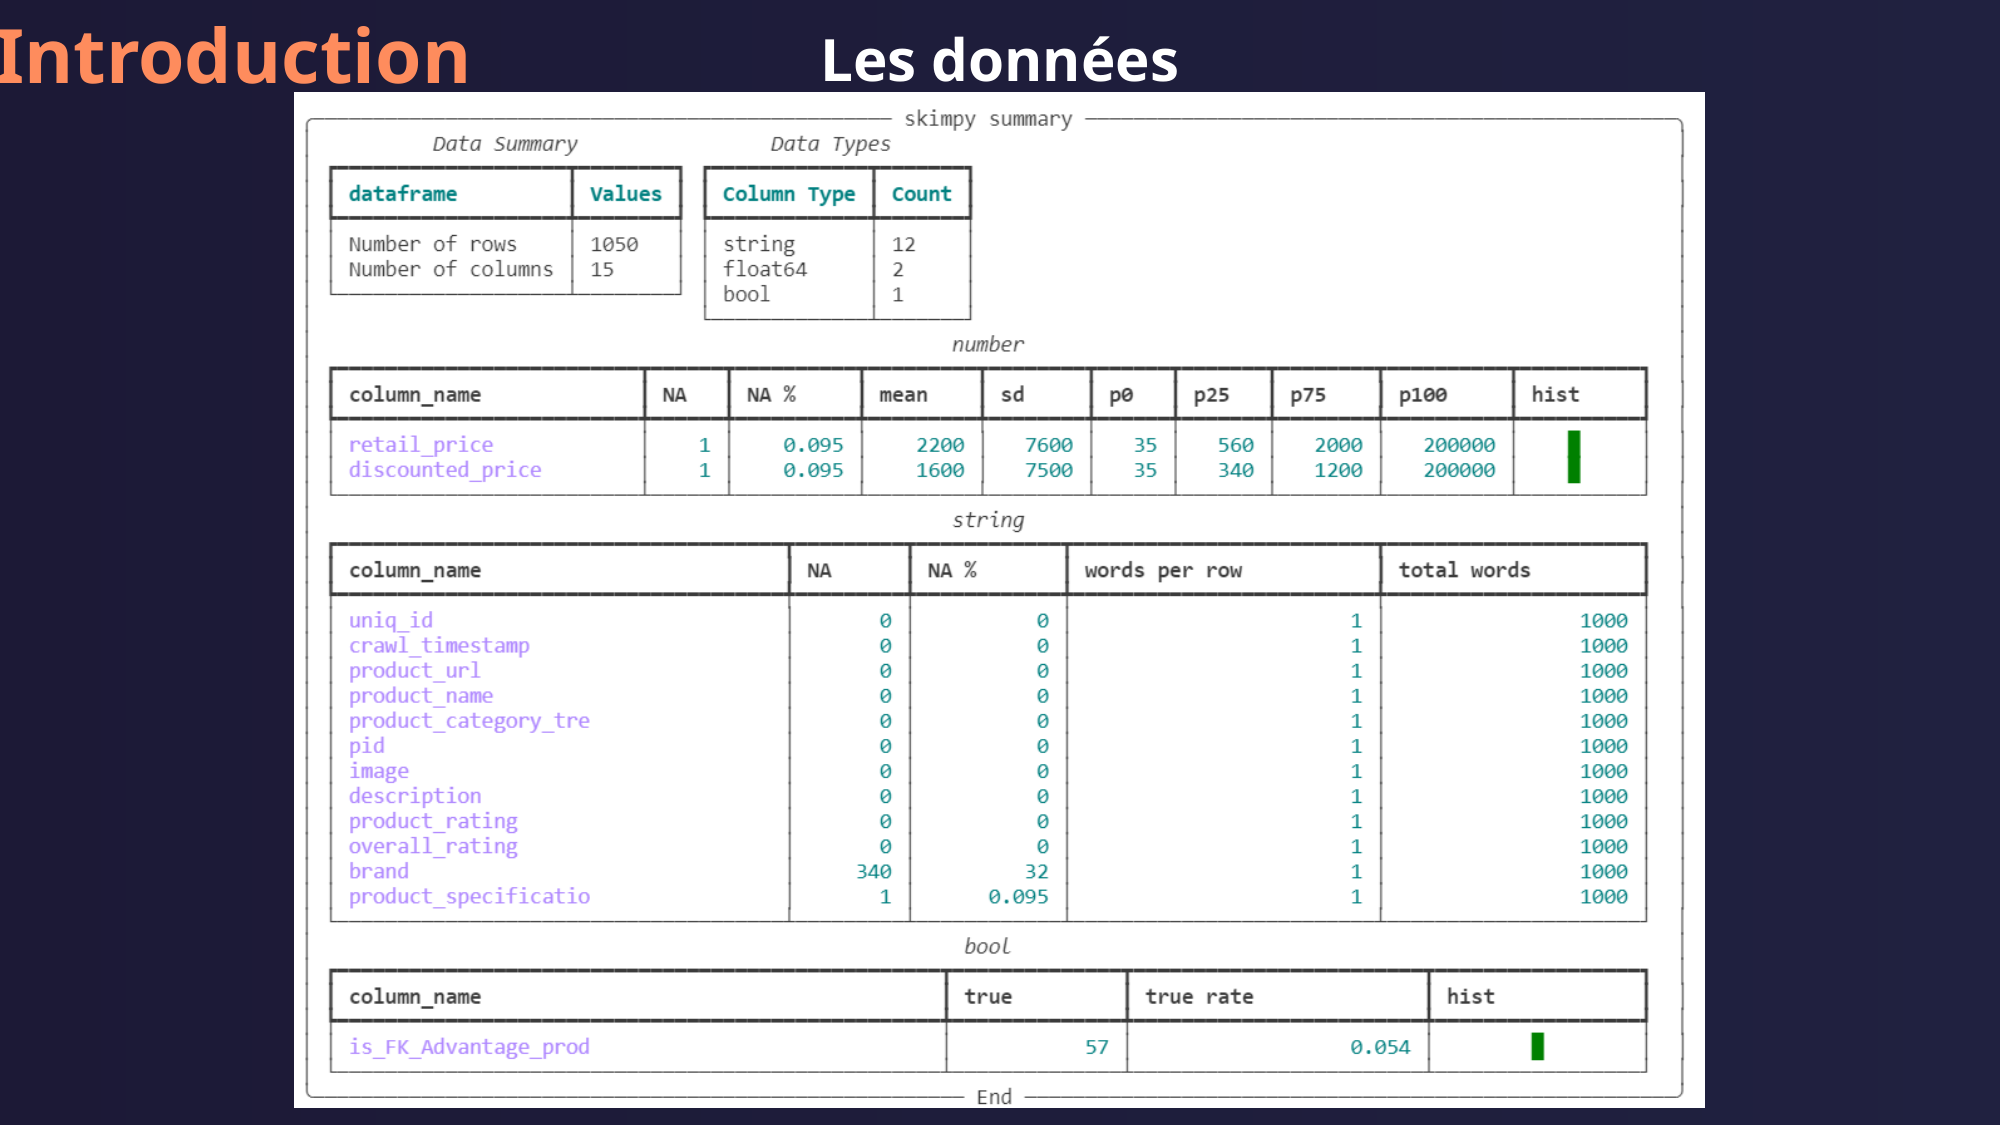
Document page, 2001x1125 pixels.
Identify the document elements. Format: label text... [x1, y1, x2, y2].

text_box Introduction [0, 0, 487, 106]
text_box Les données [522, 0, 1478, 92]
picture [294, 92, 1705, 1108]
text_box [0, 0, 2000, 1125]
